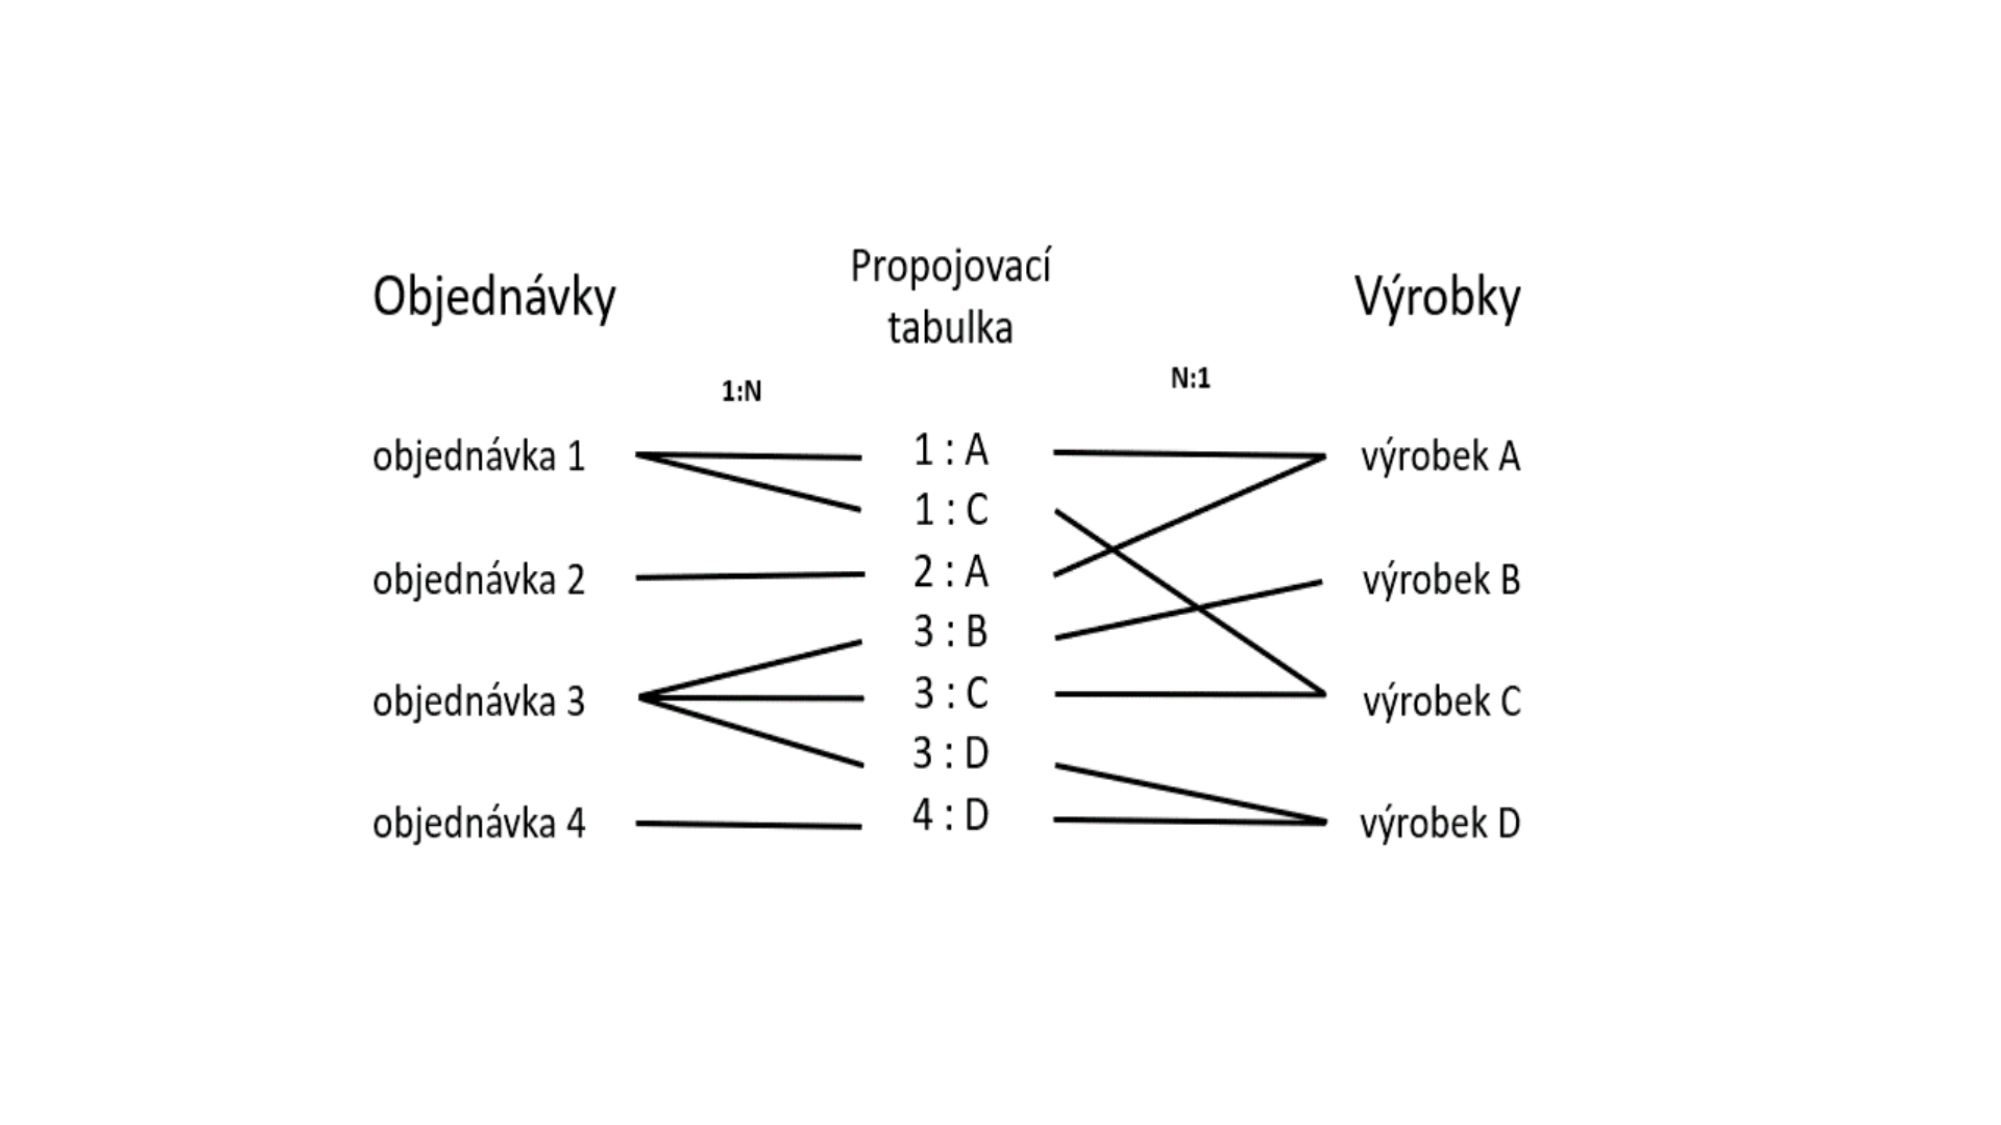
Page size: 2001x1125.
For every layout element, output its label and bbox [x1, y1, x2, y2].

picture [336, 235, 1664, 890]
